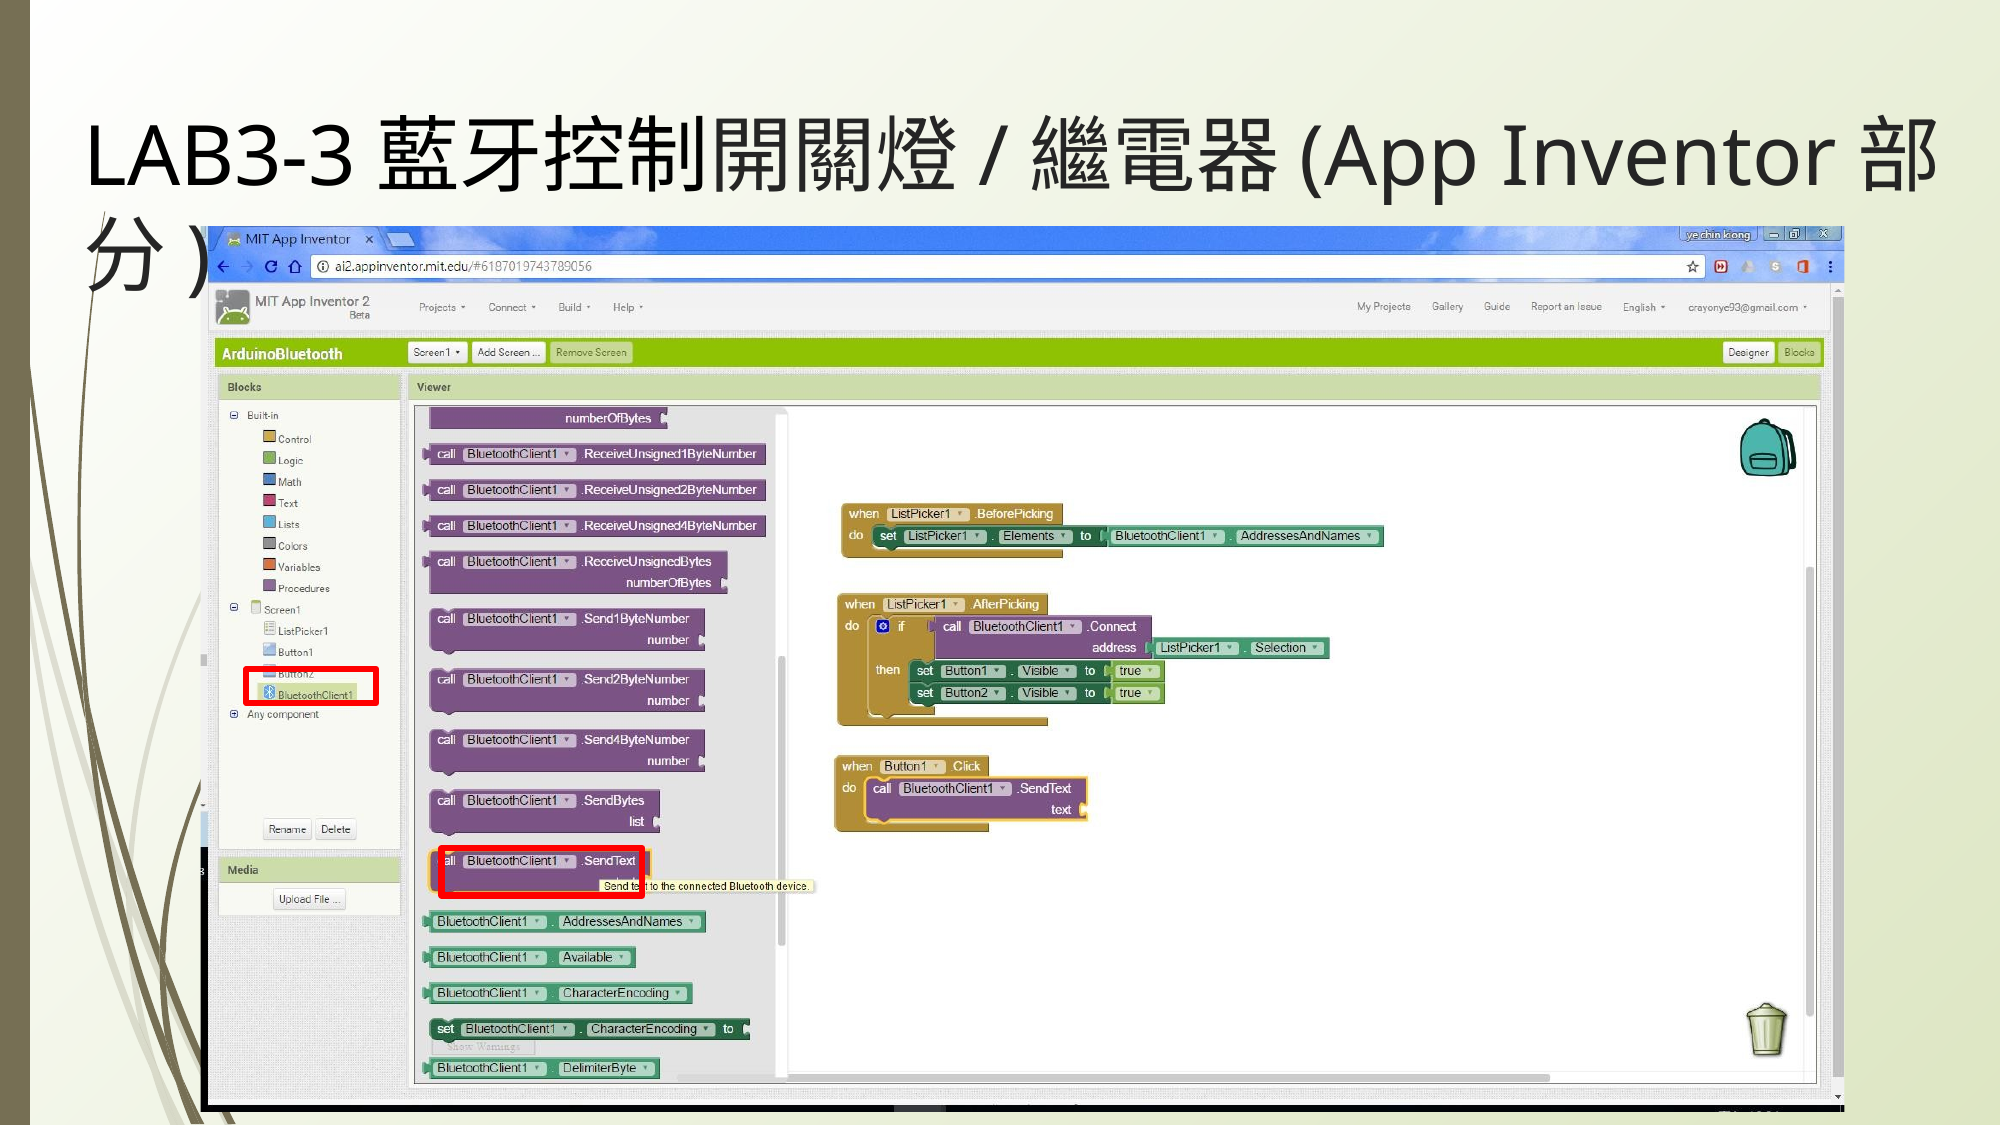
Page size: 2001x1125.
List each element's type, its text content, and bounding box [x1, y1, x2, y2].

title LAB3-3藍牙控制開關燈/繼電器(App Inventor部分) [81, 99, 1950, 303]
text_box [200, 225, 1845, 1112]
